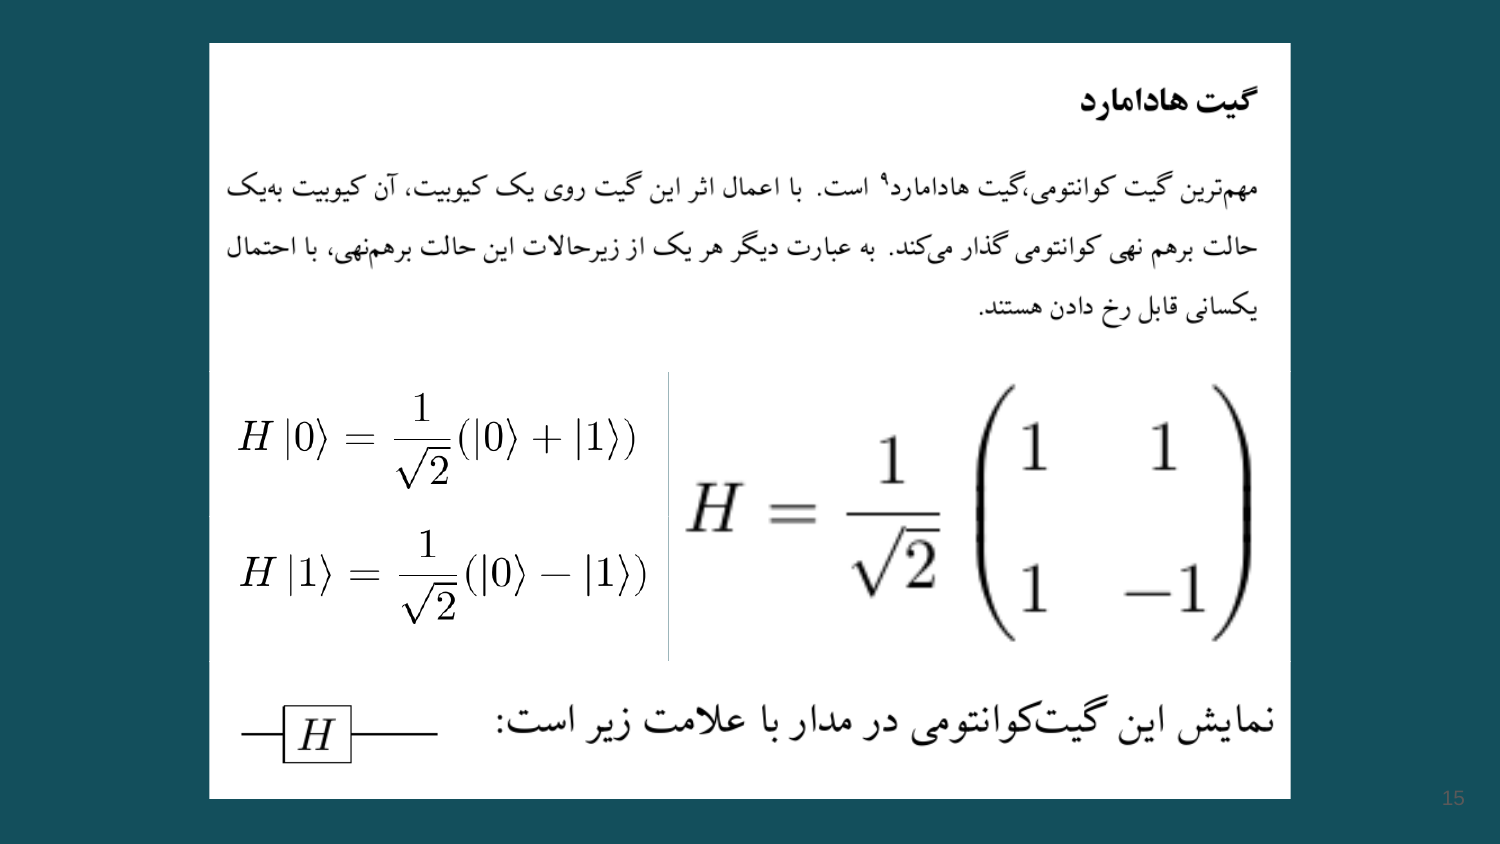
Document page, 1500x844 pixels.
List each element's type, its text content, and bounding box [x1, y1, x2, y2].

picture [209, 43, 1291, 799]
slide_number ‹#› [1389, 764, 1480, 830]
